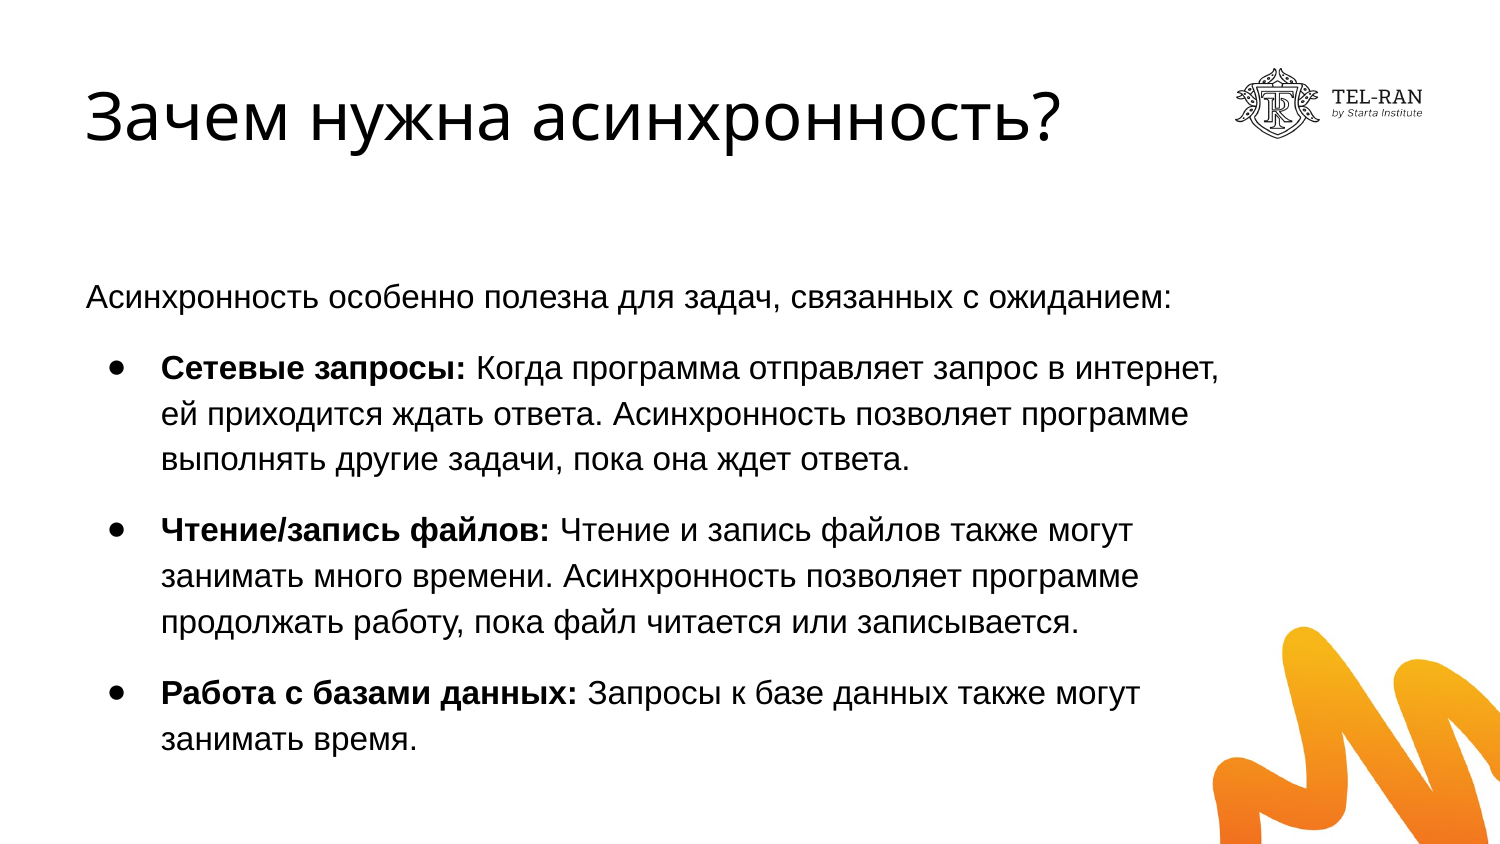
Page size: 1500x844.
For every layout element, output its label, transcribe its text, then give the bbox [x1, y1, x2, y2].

picture [1211, 625, 1500, 844]
list Асинхронность особенно полезна для задач, связанных с ожиданием: Сетевые запросы: Когда программа отправляет запрос в интернет, ей приходится ждать ответа. Асинхронность позволяет программе выполнять другие задачи, пока она ждет ответа. Чтение/запись файлов: Чтение и запись файлов также могут занимать много времени. Асинхронность позволяет программе продолжать работу, пока файл читается или записывается. Работа с базами данных: Запросы к базе данных также могут занимать время. [70, 253, 1244, 818]
title Зачем нужна асинхронность? [70, 59, 1237, 230]
picture [1237, 68, 1422, 139]
